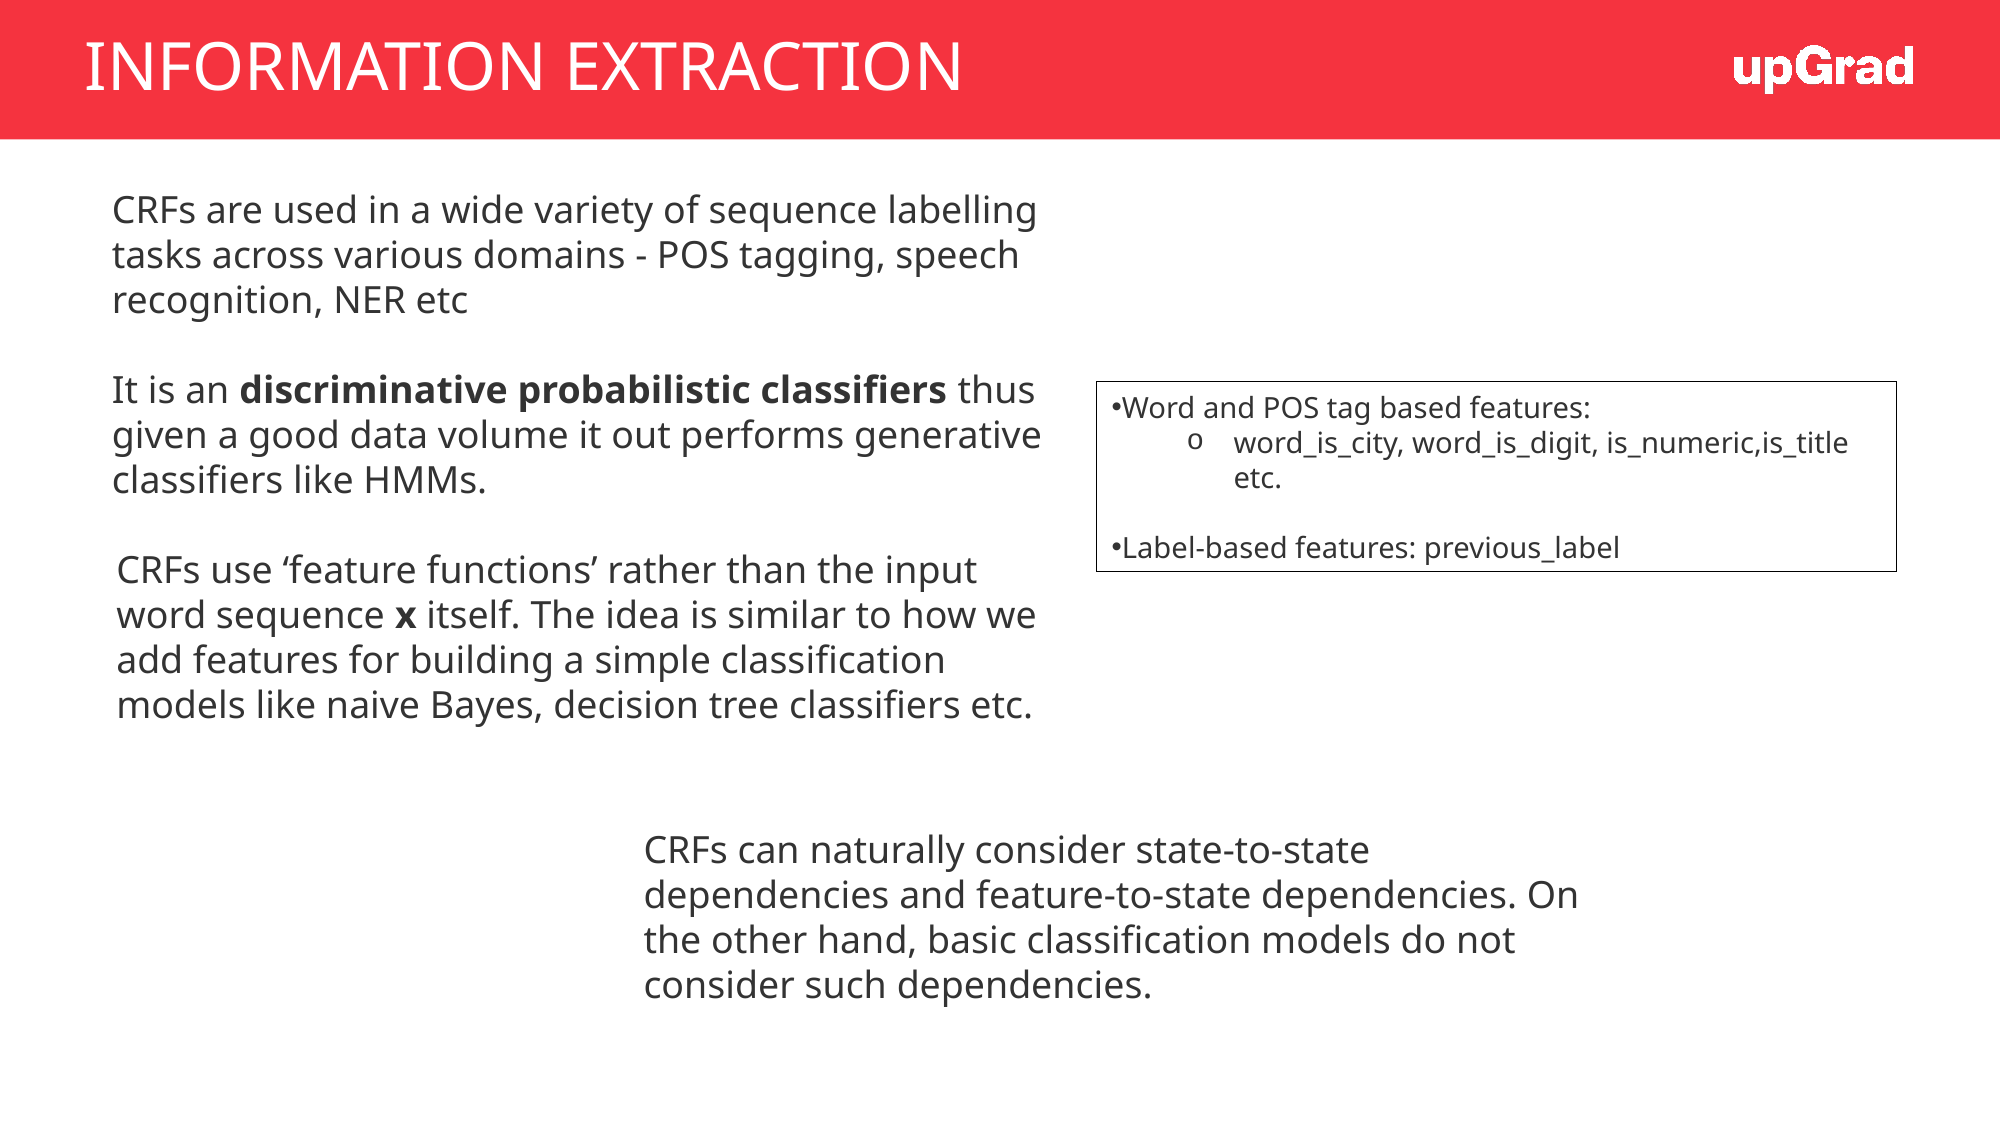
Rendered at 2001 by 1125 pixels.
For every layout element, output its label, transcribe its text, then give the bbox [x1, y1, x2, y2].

text_box CRFs are used in a wide variety of sequence labelling tasks across various domains - POS tagging, speech recognition, NER etc It is an discriminative probabilistic classifiers thus given a good data volume it out performs generative classifiers like HMMs. [97, 178, 1097, 509]
text_box CRFs use ‘feature functions’ rather than the input word sequence x itself. The idea is similar to how we add features for building a simple classification models like naive Bayes, decision tree classifiers etc. [101, 538, 1069, 734]
text_box Word and POS tag based features: word_is_city, word_is_digit, is_numeric,is_title etc. Label-based features: previous_label [1096, 381, 1897, 572]
title INFORMATION EXTRACTION [69, 26, 1235, 111]
text_box CRFs can naturally consider state-to-state dependencies and feature-to-state dependencies. On the other hand, basic classification models do not consider such dependencies. [628, 818, 1629, 1014]
picture [1734, 45, 1913, 94]
